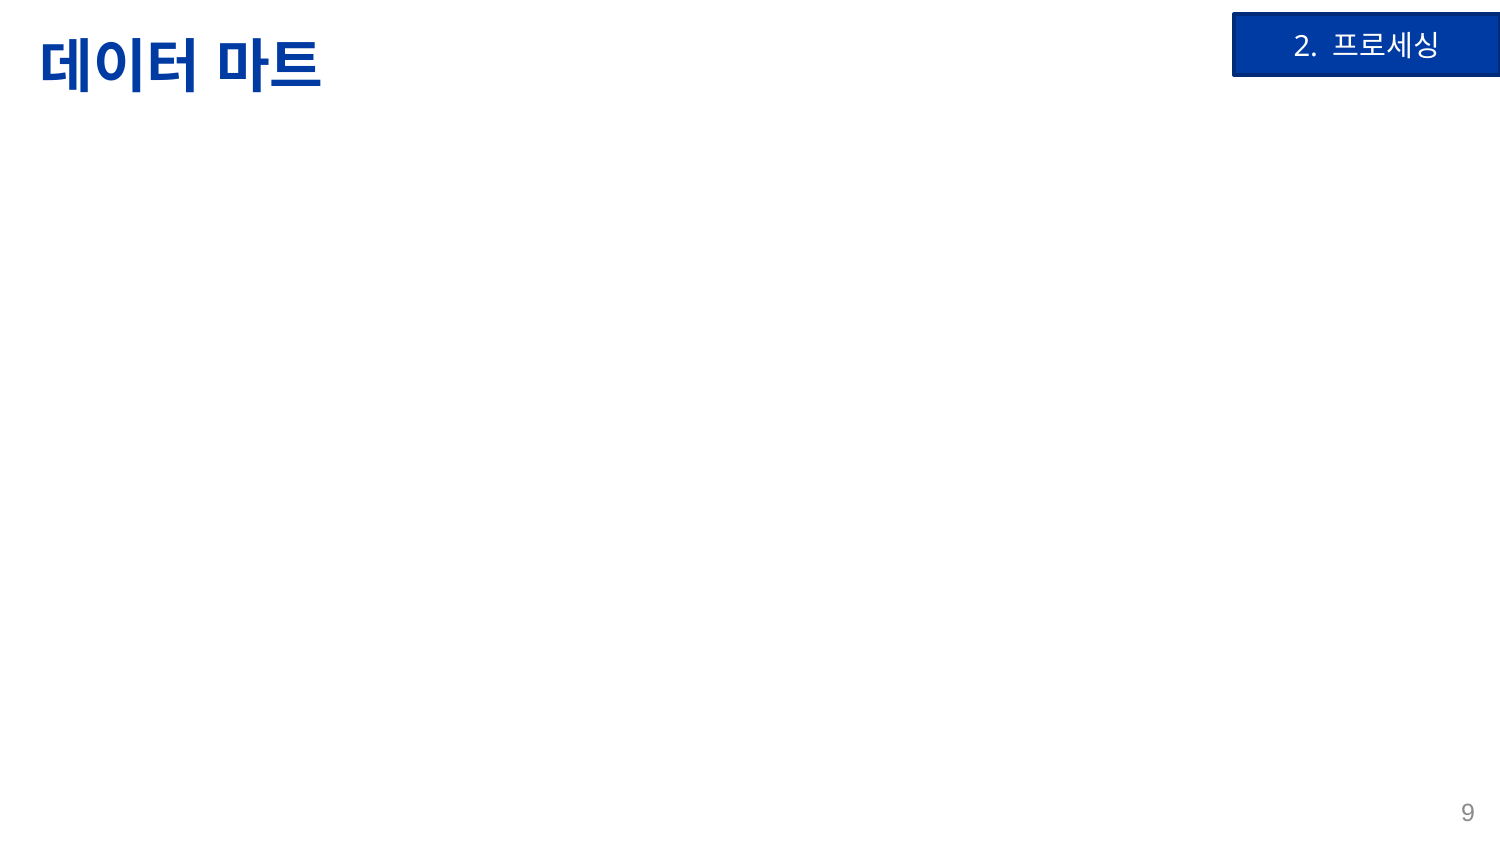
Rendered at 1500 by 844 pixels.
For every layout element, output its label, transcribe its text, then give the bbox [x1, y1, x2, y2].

title 데이터 마트 [24, 14, 1291, 109]
slide_number 9 [1152, 788, 1491, 834]
text_box 2. 프로세싱 [1232, 12, 1500, 77]
